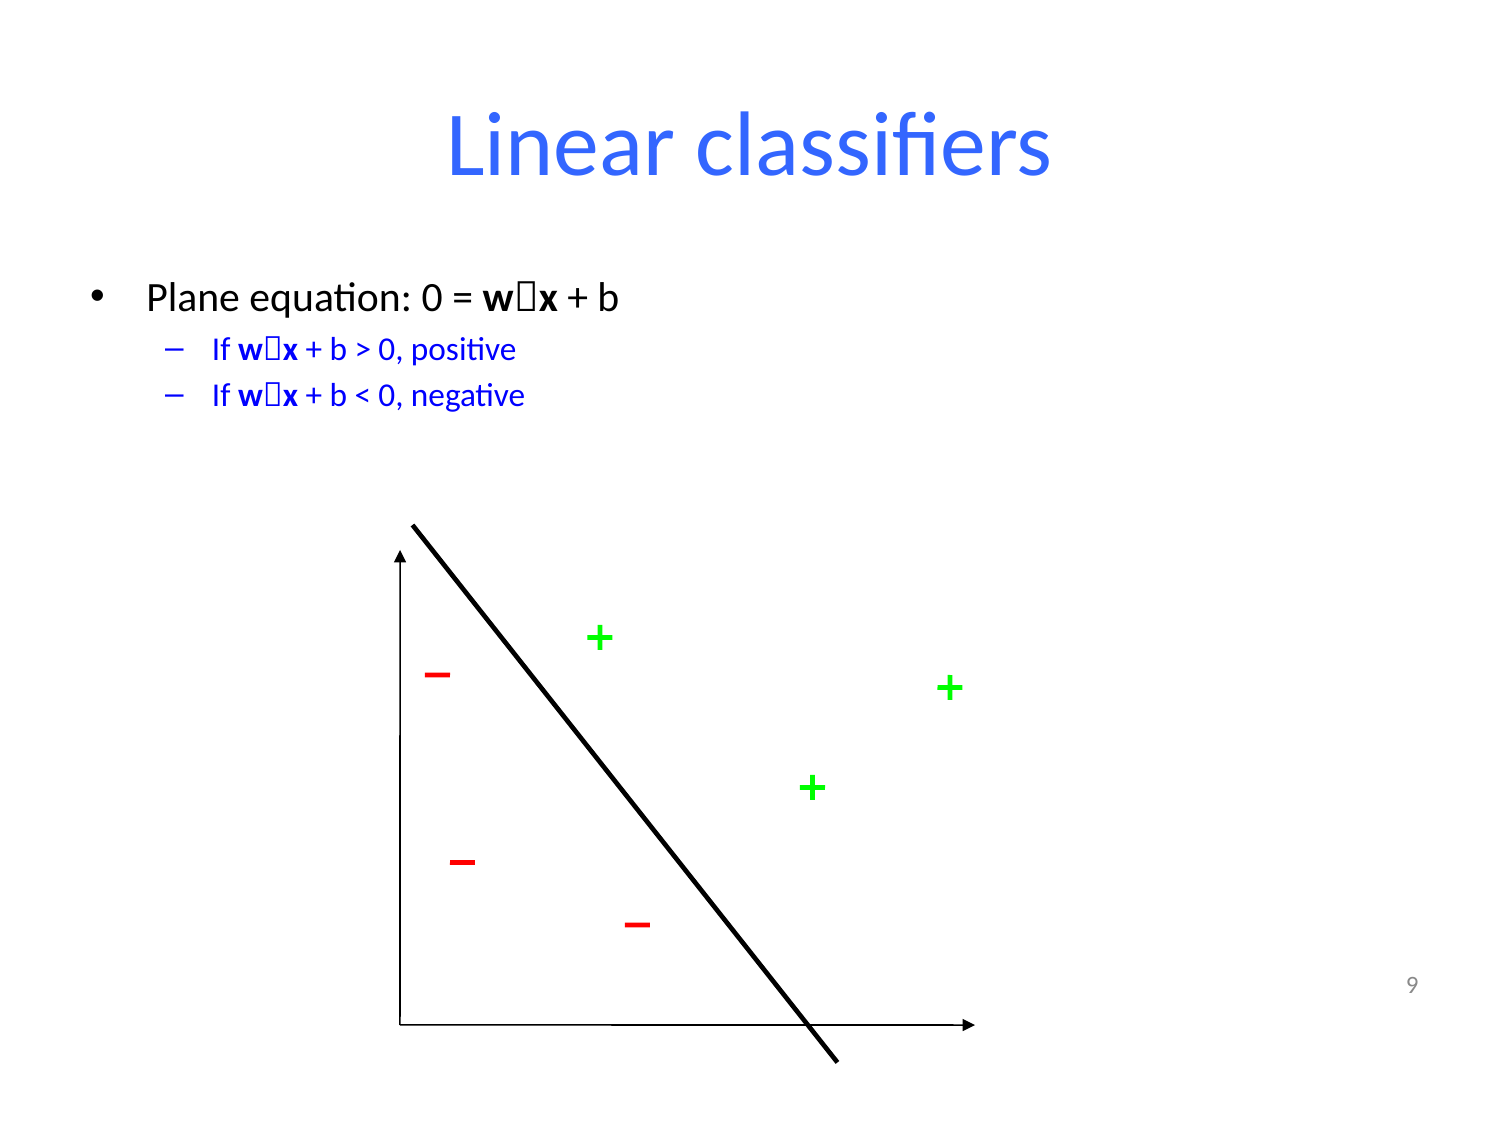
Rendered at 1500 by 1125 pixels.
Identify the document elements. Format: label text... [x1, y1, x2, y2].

slide_number 9 [1333, 940, 1434, 1027]
list Plane equation: 0 = wx + b If wx + b > 0, positive If wx + b < 0, negative [74, 262, 1426, 1006]
title Linear classifiers [74, 44, 1426, 233]
text_box [808, 1018, 976, 1032]
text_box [587, 624, 613, 651]
text_box [393, 549, 407, 1024]
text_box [937, 674, 963, 701]
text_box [799, 774, 826, 801]
